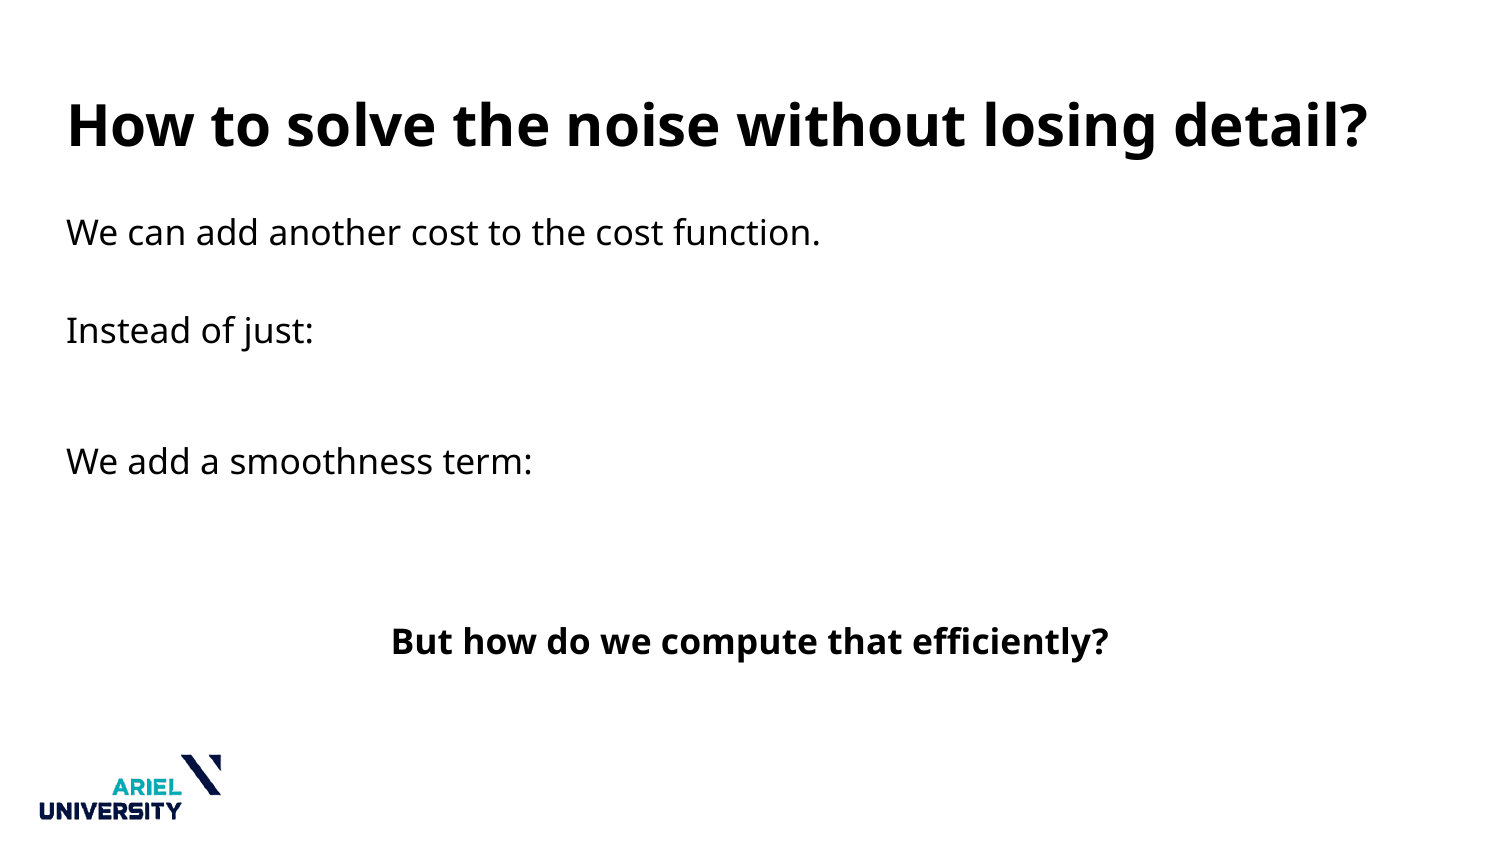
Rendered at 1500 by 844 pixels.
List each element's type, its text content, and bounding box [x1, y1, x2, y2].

picture [14, 743, 246, 830]
title How to solve the noise without losing detail? [51, 72, 1449, 167]
